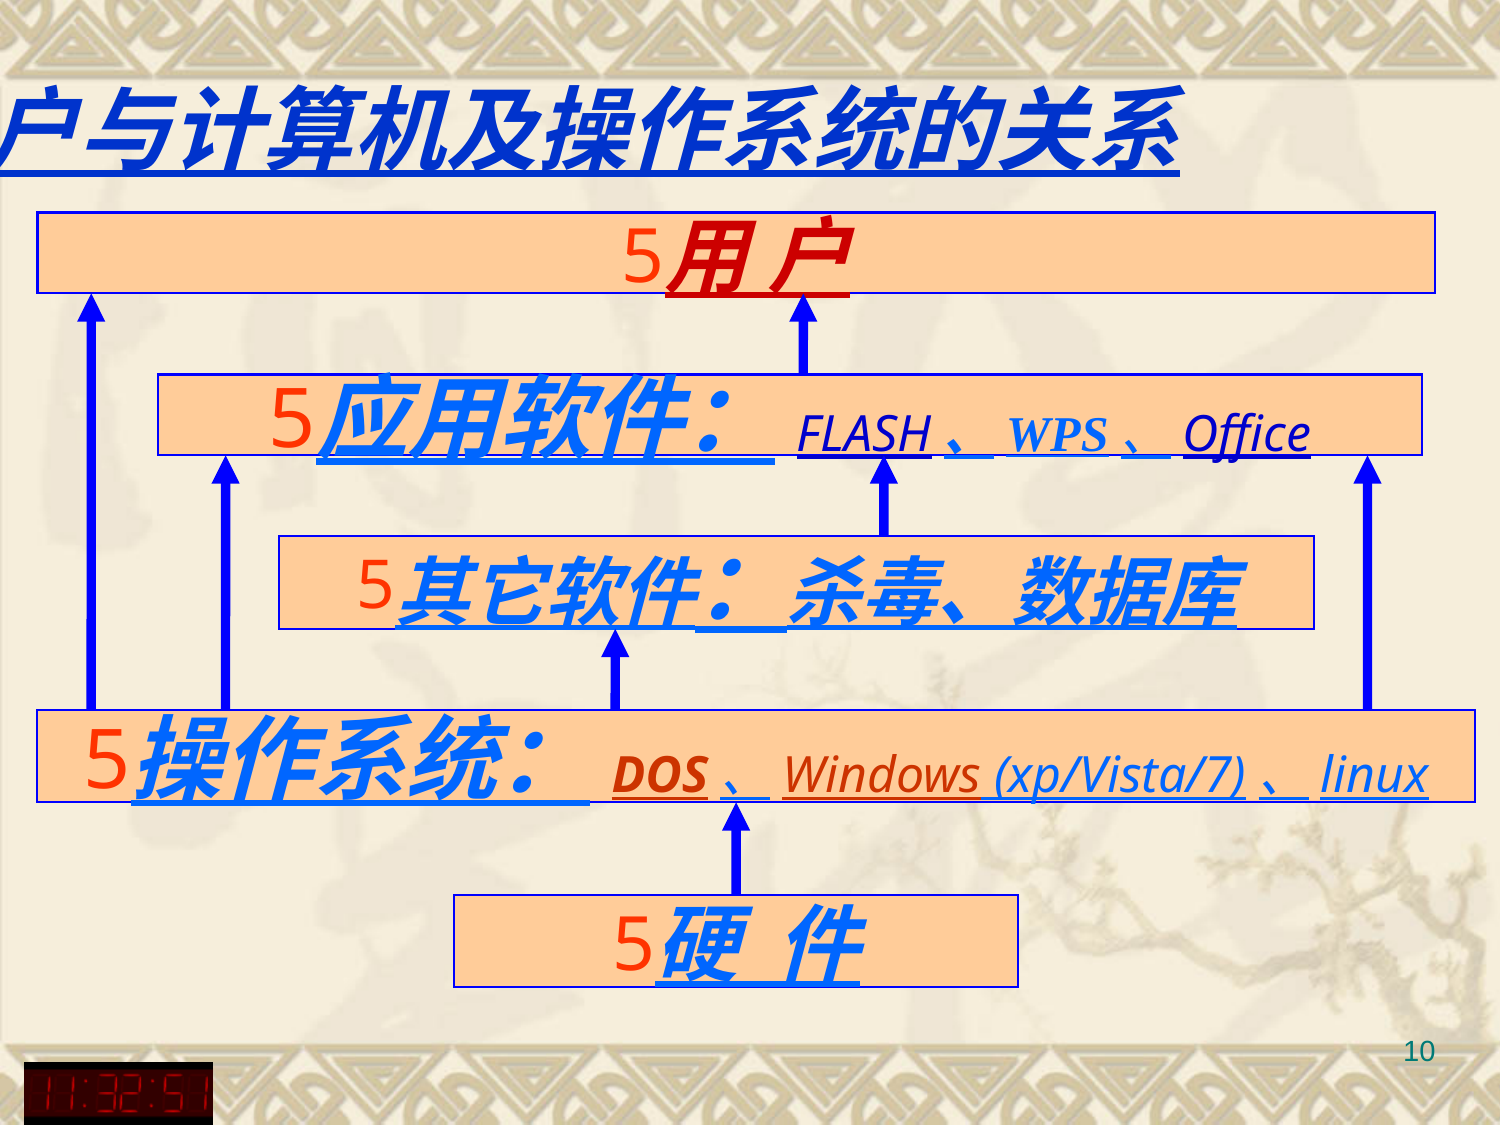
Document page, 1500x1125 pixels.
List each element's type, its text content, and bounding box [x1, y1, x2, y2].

slide_number 10 [1074, 1024, 1451, 1103]
text_box 用户与计算机及操作系统的关系 [0, 20, 1195, 190]
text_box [37, 212, 1476, 988]
picture [0, 0, 1500, 1125]
